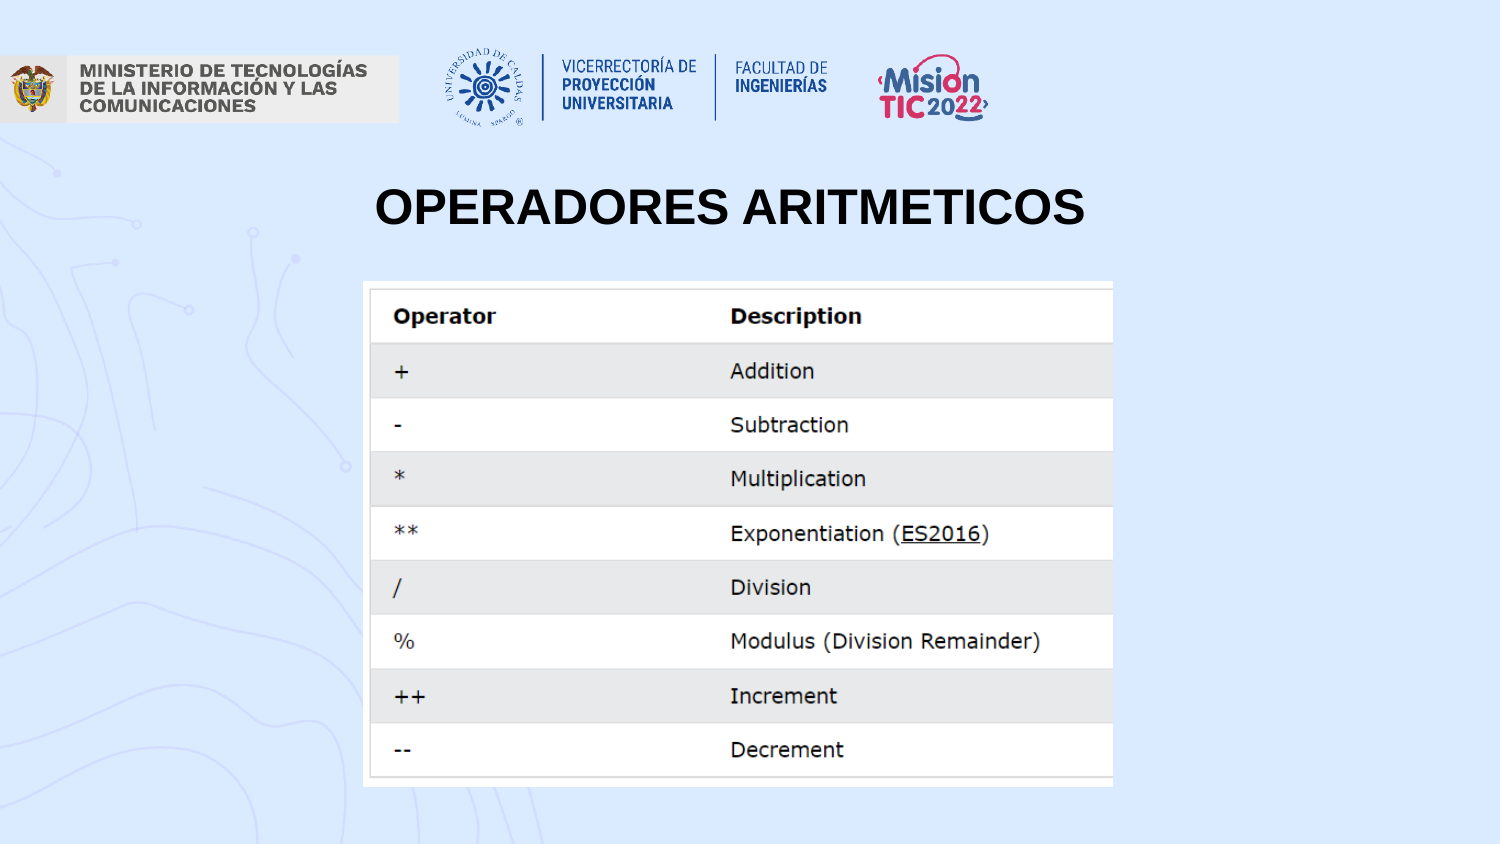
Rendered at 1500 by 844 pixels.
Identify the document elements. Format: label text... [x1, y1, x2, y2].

picture [0, 0, 1500, 844]
text_box OPERADORES ARITMETICOS [317, 167, 1143, 243]
